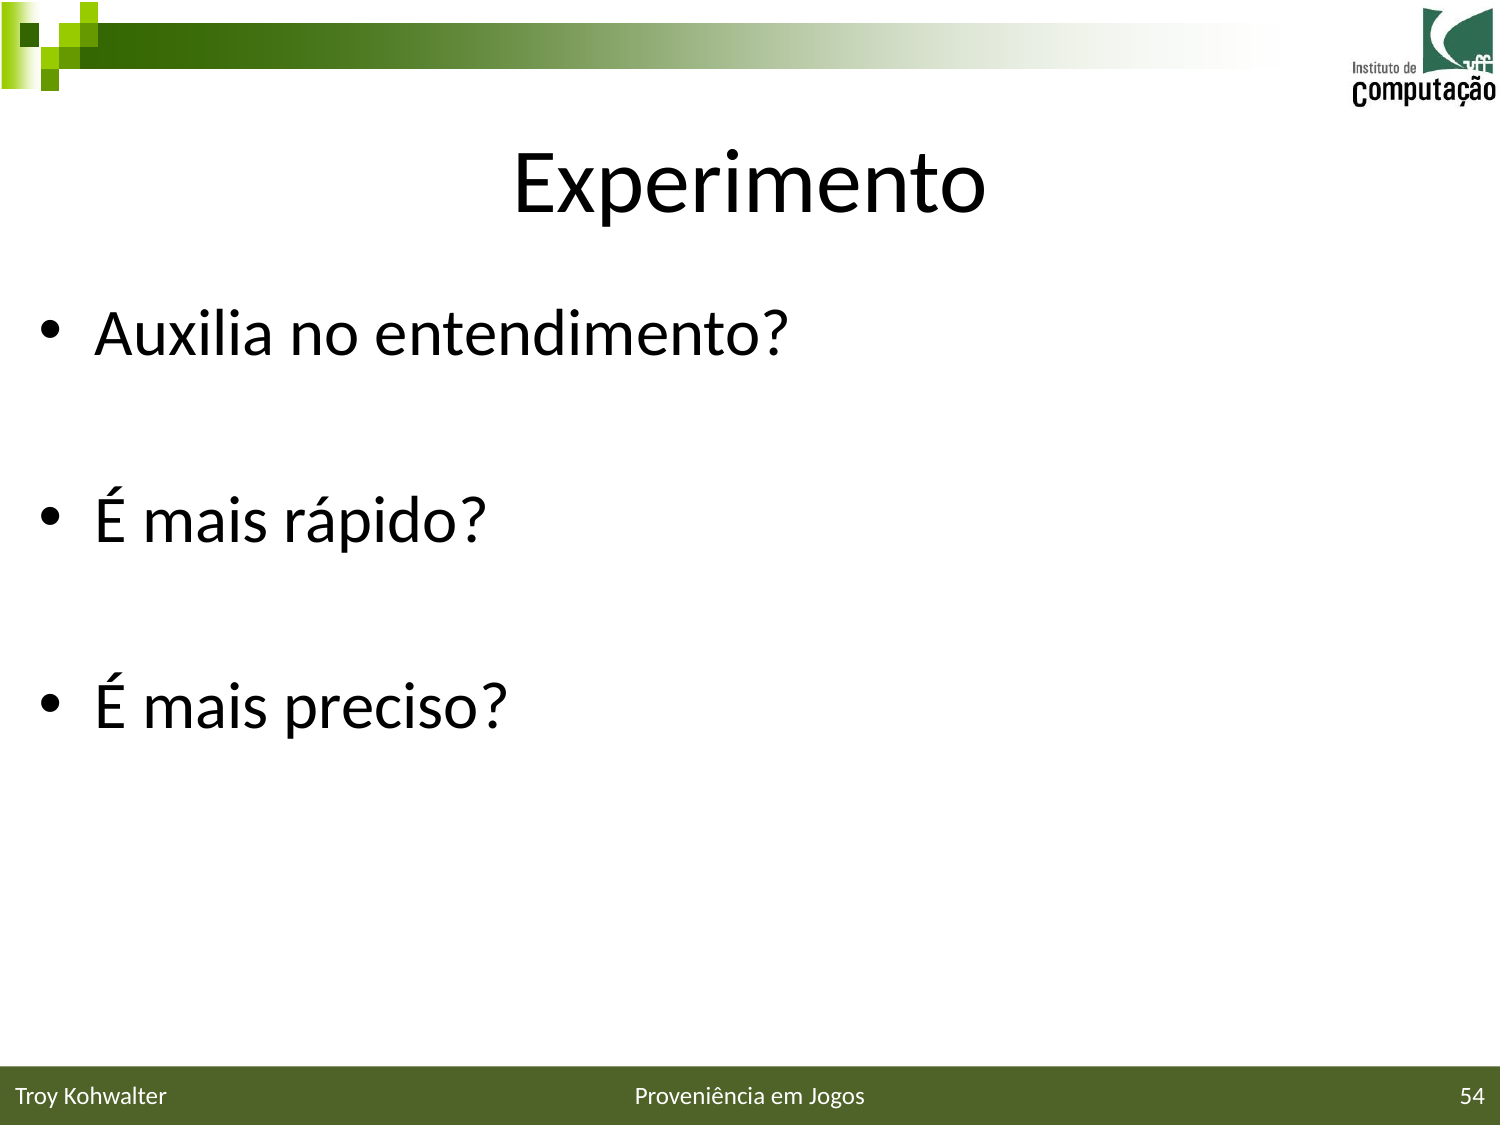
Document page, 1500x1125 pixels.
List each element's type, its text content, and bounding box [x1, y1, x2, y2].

list Auxilia no entendimento? É mais rápido? É mais preciso? [23, 281, 1477, 1055]
slide_number Troy Kohwalter [0, 1065, 350, 1125]
footer Proveniência em Jogos [512, 1065, 988, 1125]
slide_number 54 [1149, 1065, 1500, 1125]
title Experimento [75, 82, 1425, 270]
